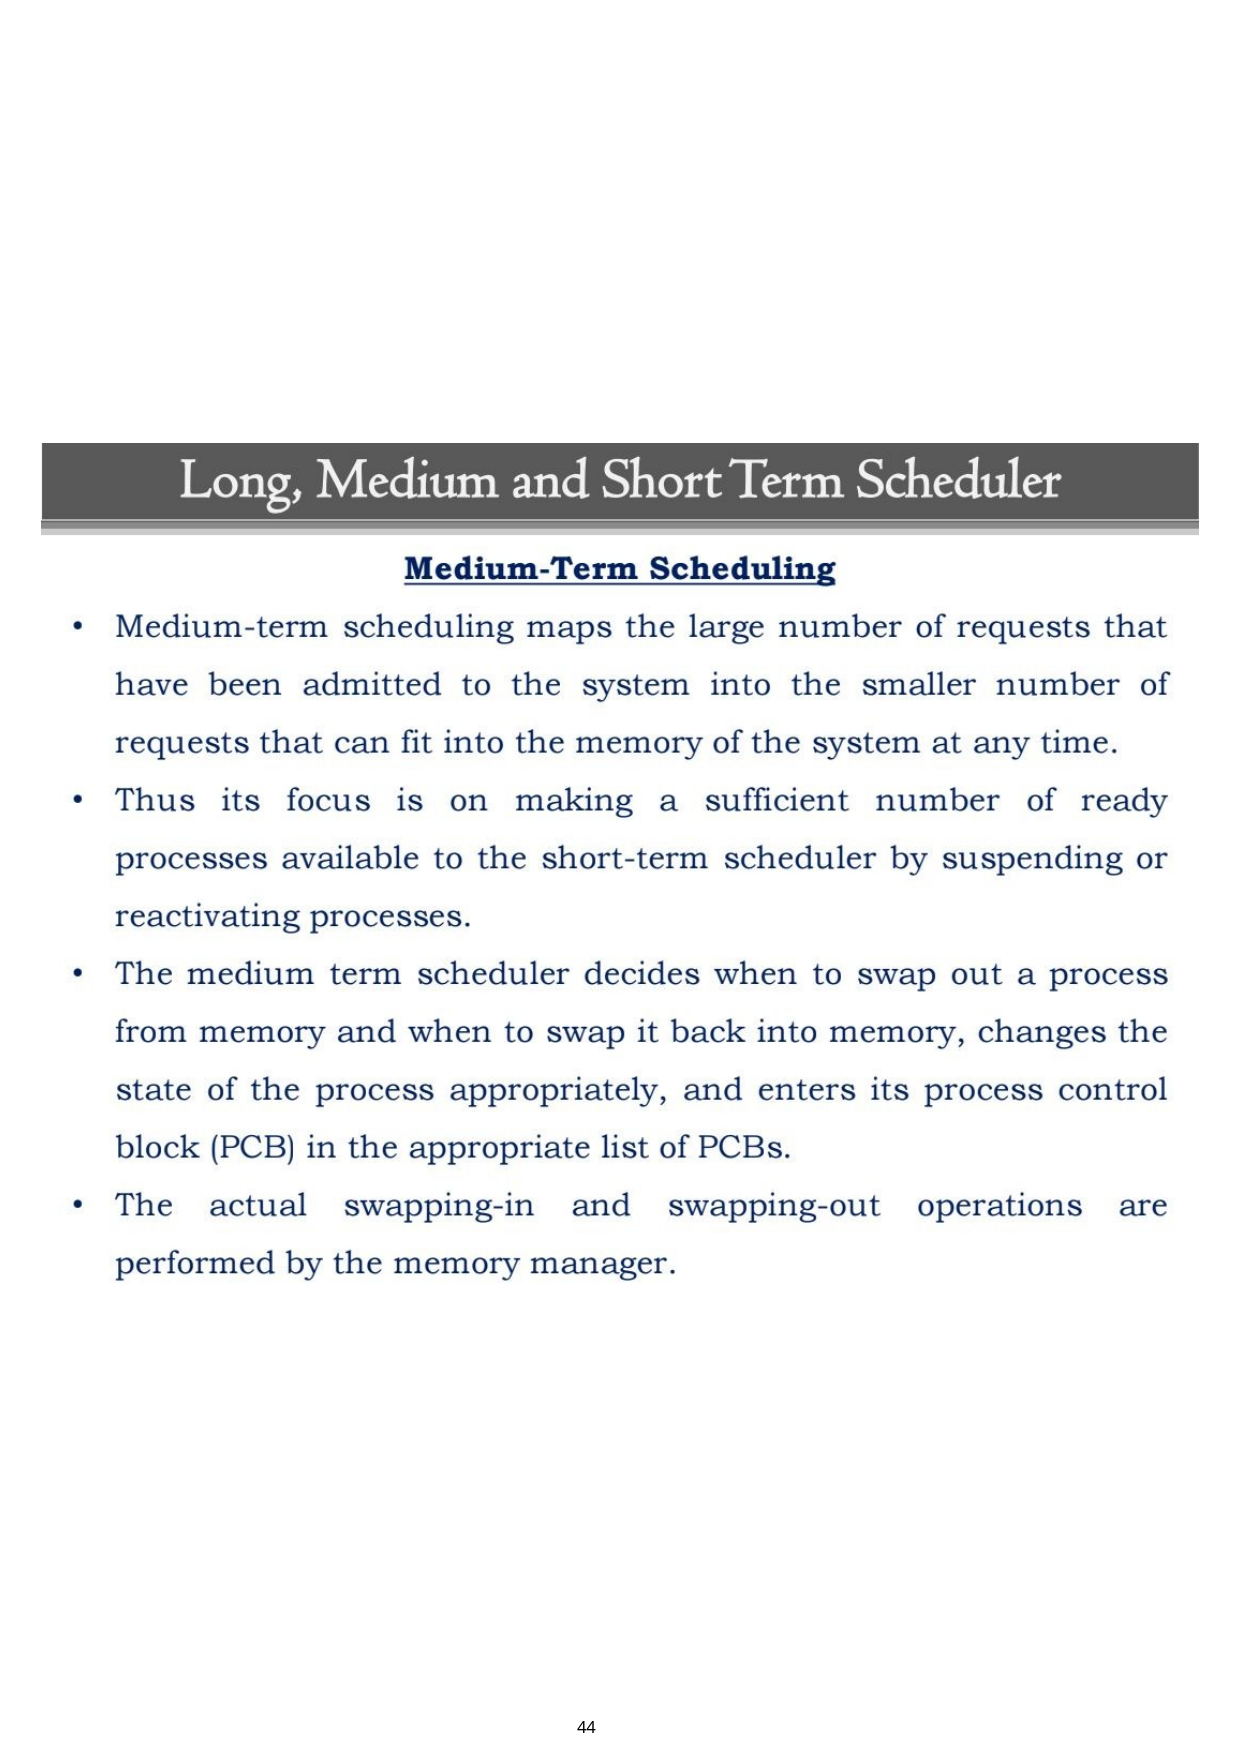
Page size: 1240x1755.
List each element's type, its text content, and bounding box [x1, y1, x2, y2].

picture [41, 442, 1199, 1285]
slide_number 44 [570, 1713, 605, 1755]
